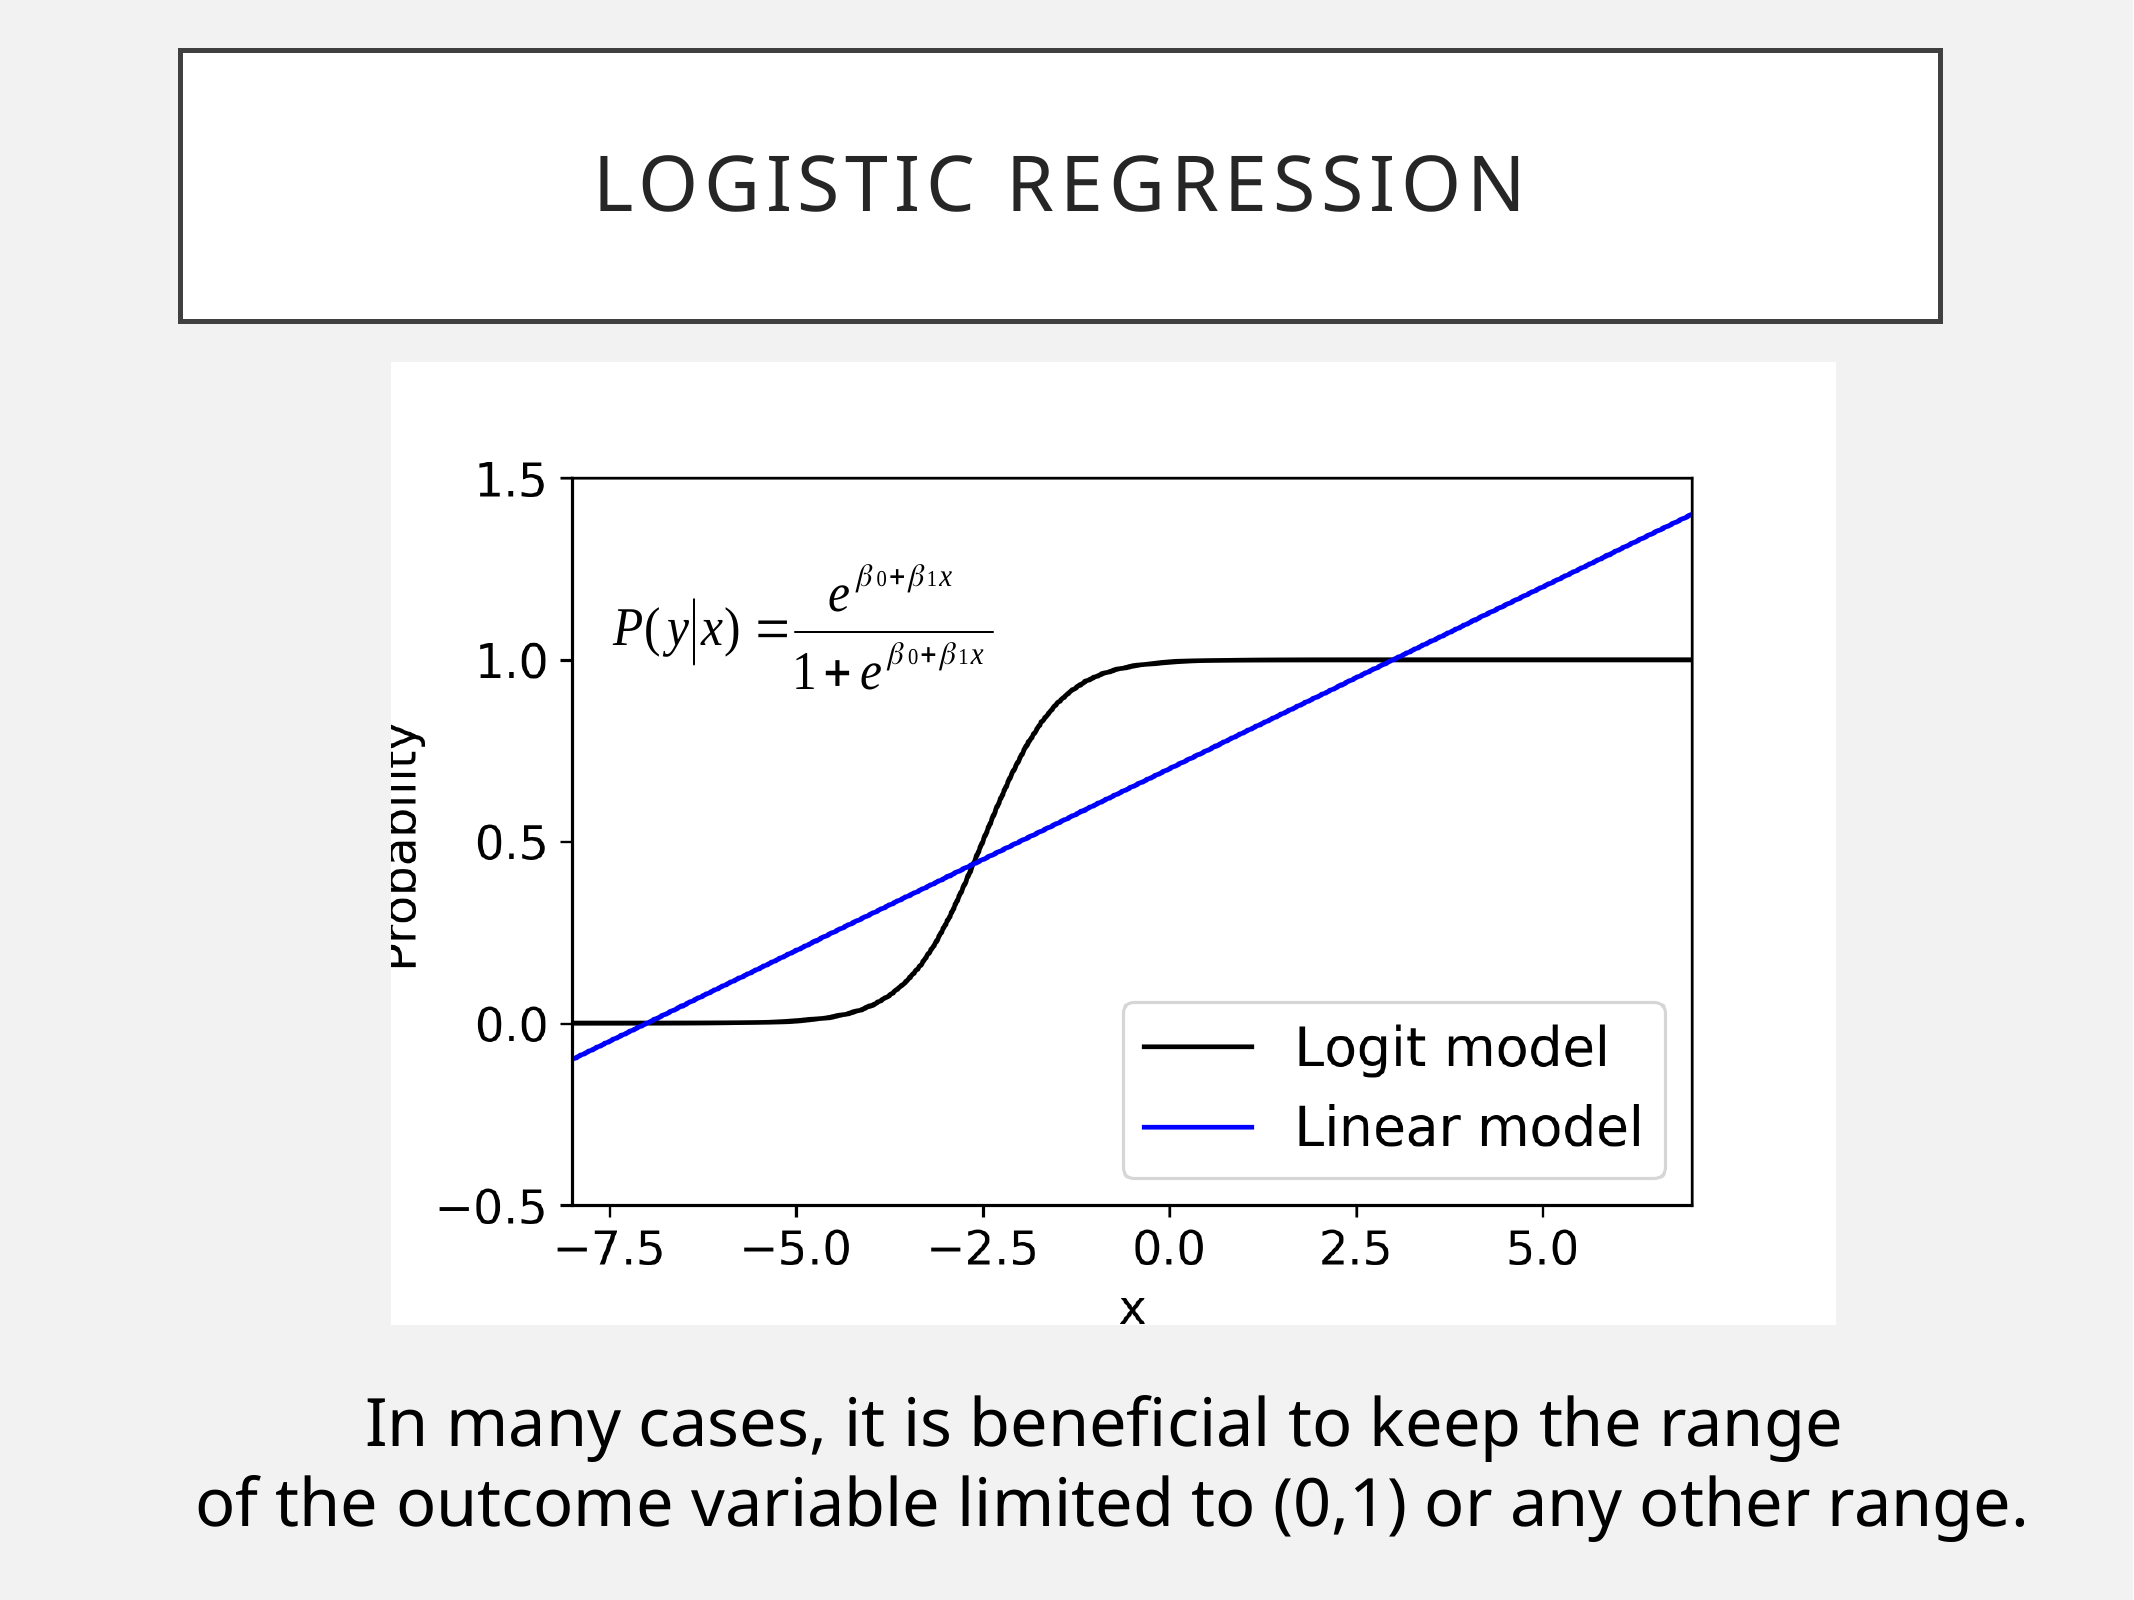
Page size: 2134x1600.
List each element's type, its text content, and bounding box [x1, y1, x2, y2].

title Logistic Regression [178, 48, 1943, 324]
picture [391, 362, 1836, 1325]
text_box In many cases, it is beneficial to keep the range of the outcome variable limited to (0,1) or any other range. [180, 1372, 2047, 1548]
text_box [604, 549, 1005, 700]
